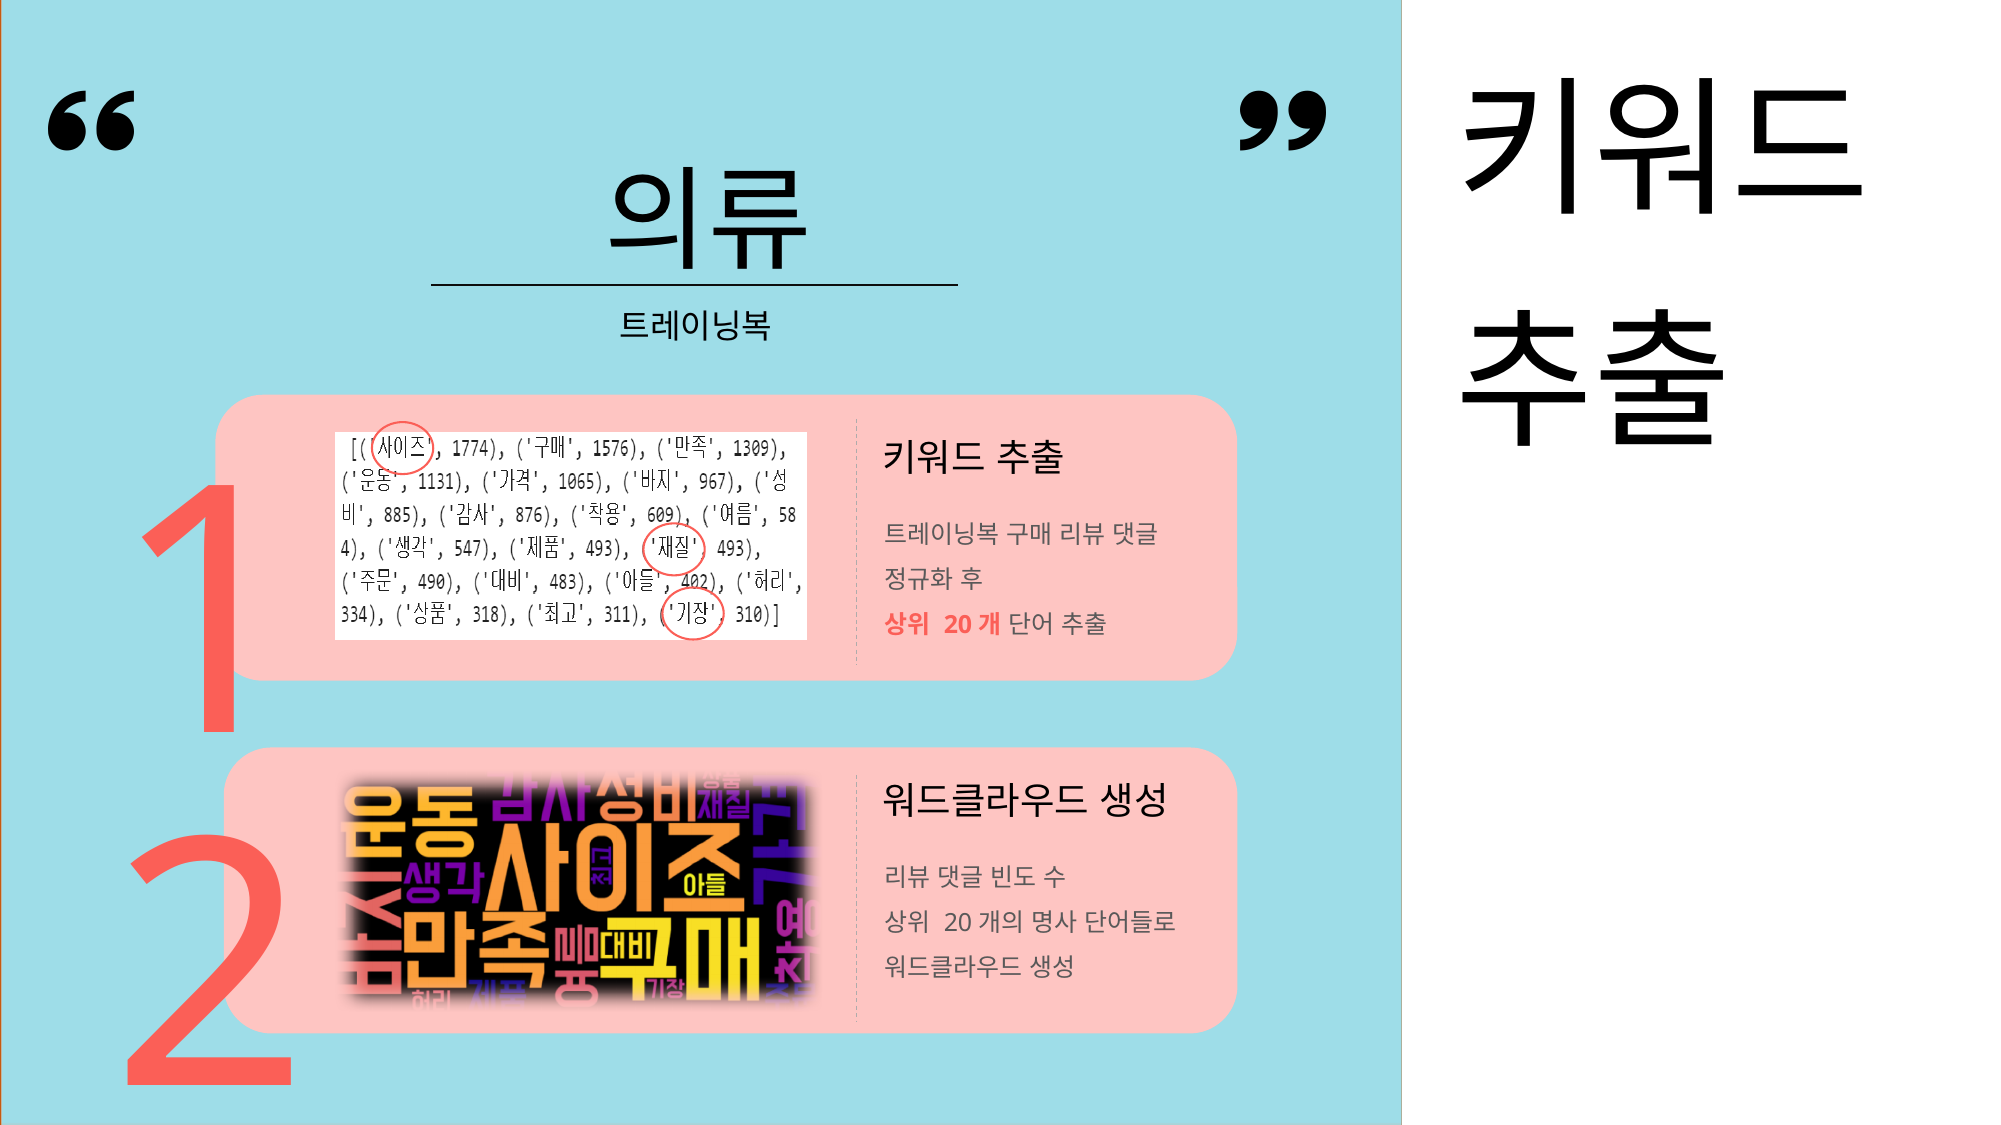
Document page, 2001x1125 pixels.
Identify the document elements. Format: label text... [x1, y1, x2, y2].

picture [0, 0, 1402, 1125]
text_box 키워드 추출 [1453, 0, 2000, 465]
